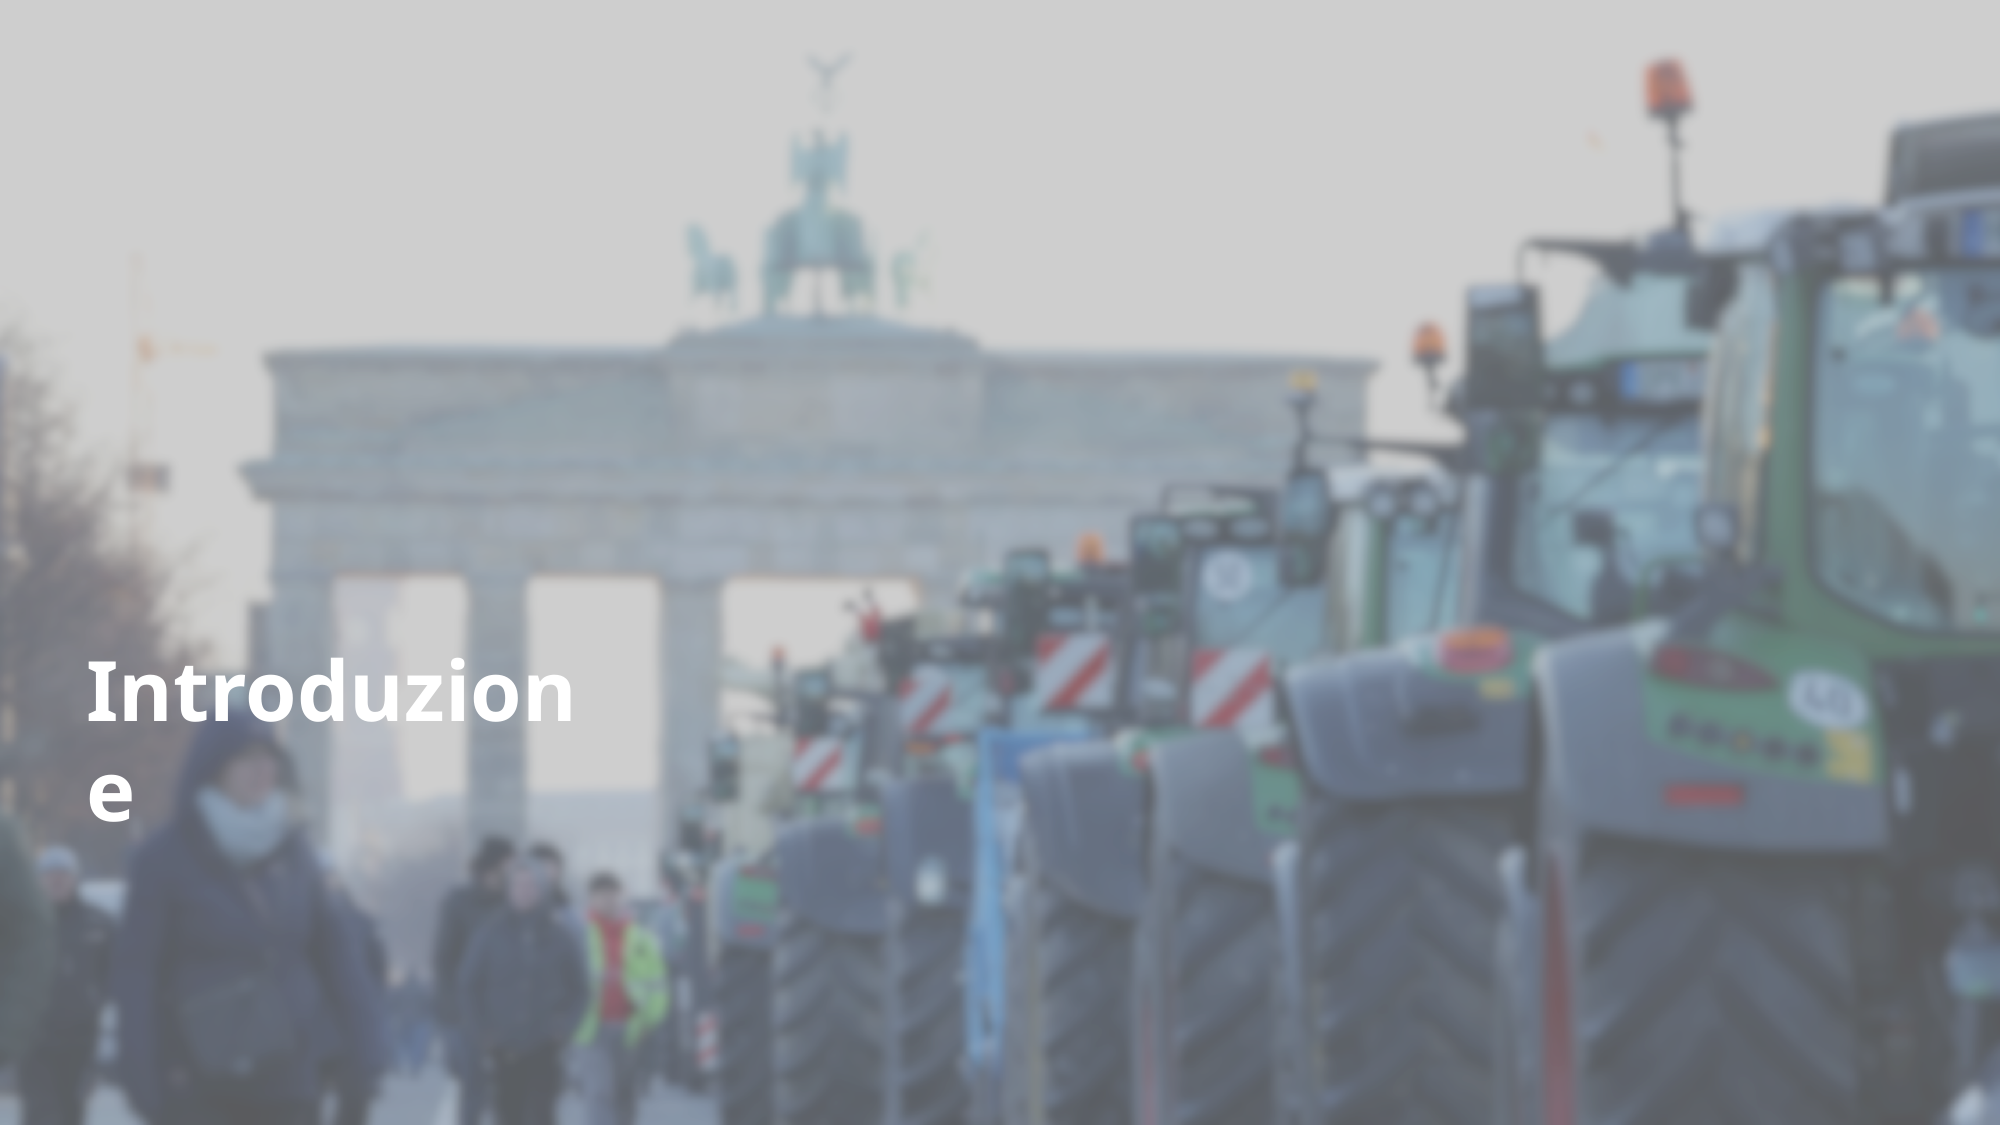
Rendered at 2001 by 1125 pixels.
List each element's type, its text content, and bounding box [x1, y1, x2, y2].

text_box Introduzione [71, 630, 617, 846]
